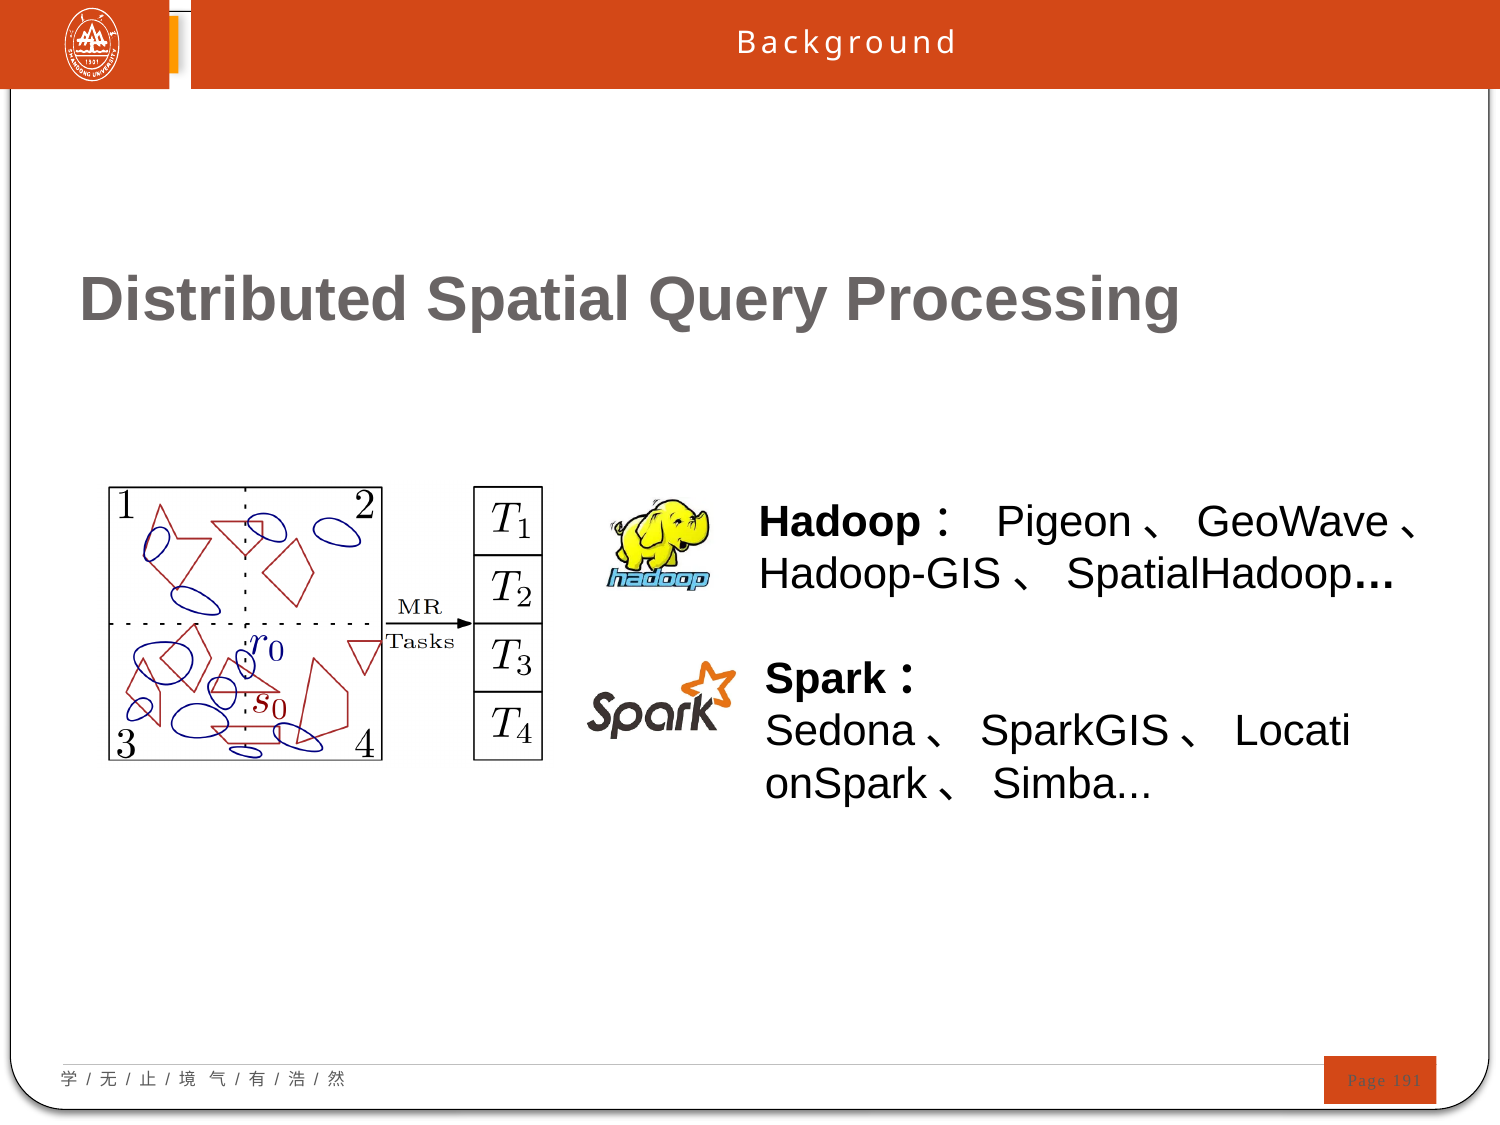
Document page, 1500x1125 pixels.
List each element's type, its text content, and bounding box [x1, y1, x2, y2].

picture [597, 496, 722, 591]
list Background [190, 14, 1500, 68]
text_box Spark：Sedona、SparkGIS、LocationSpark、Simba... [750, 642, 1377, 815]
title Distributed Spatial Query Processing [64, 129, 1359, 348]
text_box Hadoop： Pigeon、GeoWave、 Hadoop-GIS、SpatialHadoop… [744, 485, 1461, 605]
picture [96, 480, 554, 768]
picture [580, 656, 739, 746]
slide_number Page 191 [1324, 1056, 1437, 1104]
